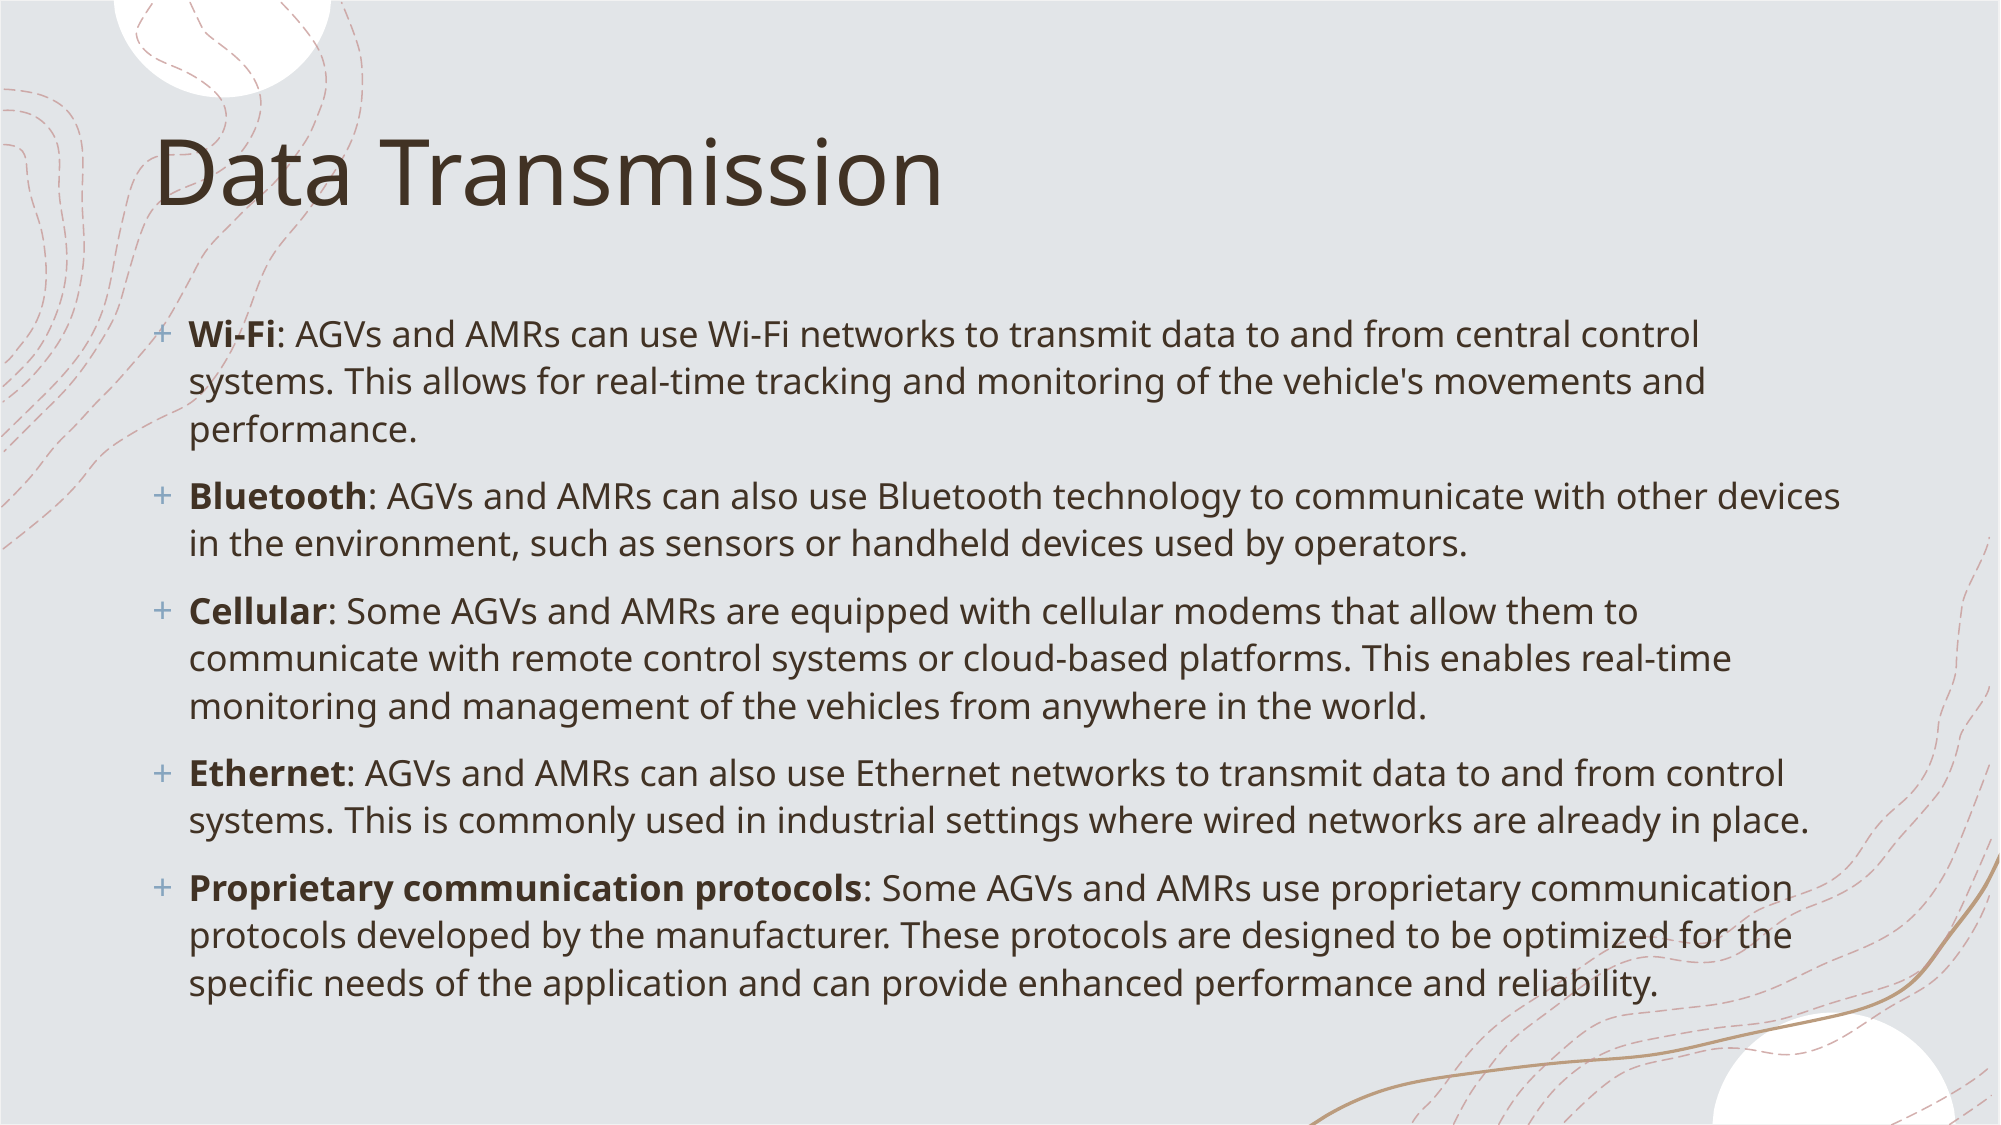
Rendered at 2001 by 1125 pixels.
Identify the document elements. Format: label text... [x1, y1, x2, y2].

list Wi-Fi: AGVs and AMRs can use Wi-Fi networks to transmit data to and from central control systems. This allows for real-time tracking and monitoring of the vehicle's movements and performance. Bluetooth: AGVs and AMRs can also use Bluetooth technology to communicate with other devices in the environment, such as sensors or handheld devices used by operators. Cellular: Some AGVs and AMRs are equipped with cellular modems that allow them to communicate with remote control systems or cloud-based platforms. This enables real-time monitoring and management of the vehicles from anywhere in the world. Ethernet: AGVs and AMRs can also use Ethernet networks to transmit data to and from control systems. This is commonly used in industrial settings where wired networks are already in place. Proprietary communication protocols: Some AGVs and AMRs use proprietary communication protocols developed by the manufacturer. These protocols are designed to be optimized for the specific needs of the application and can provide enhanced performance and reliability. [137, 299, 1863, 1014]
title Data Transmission [137, 59, 1863, 278]
